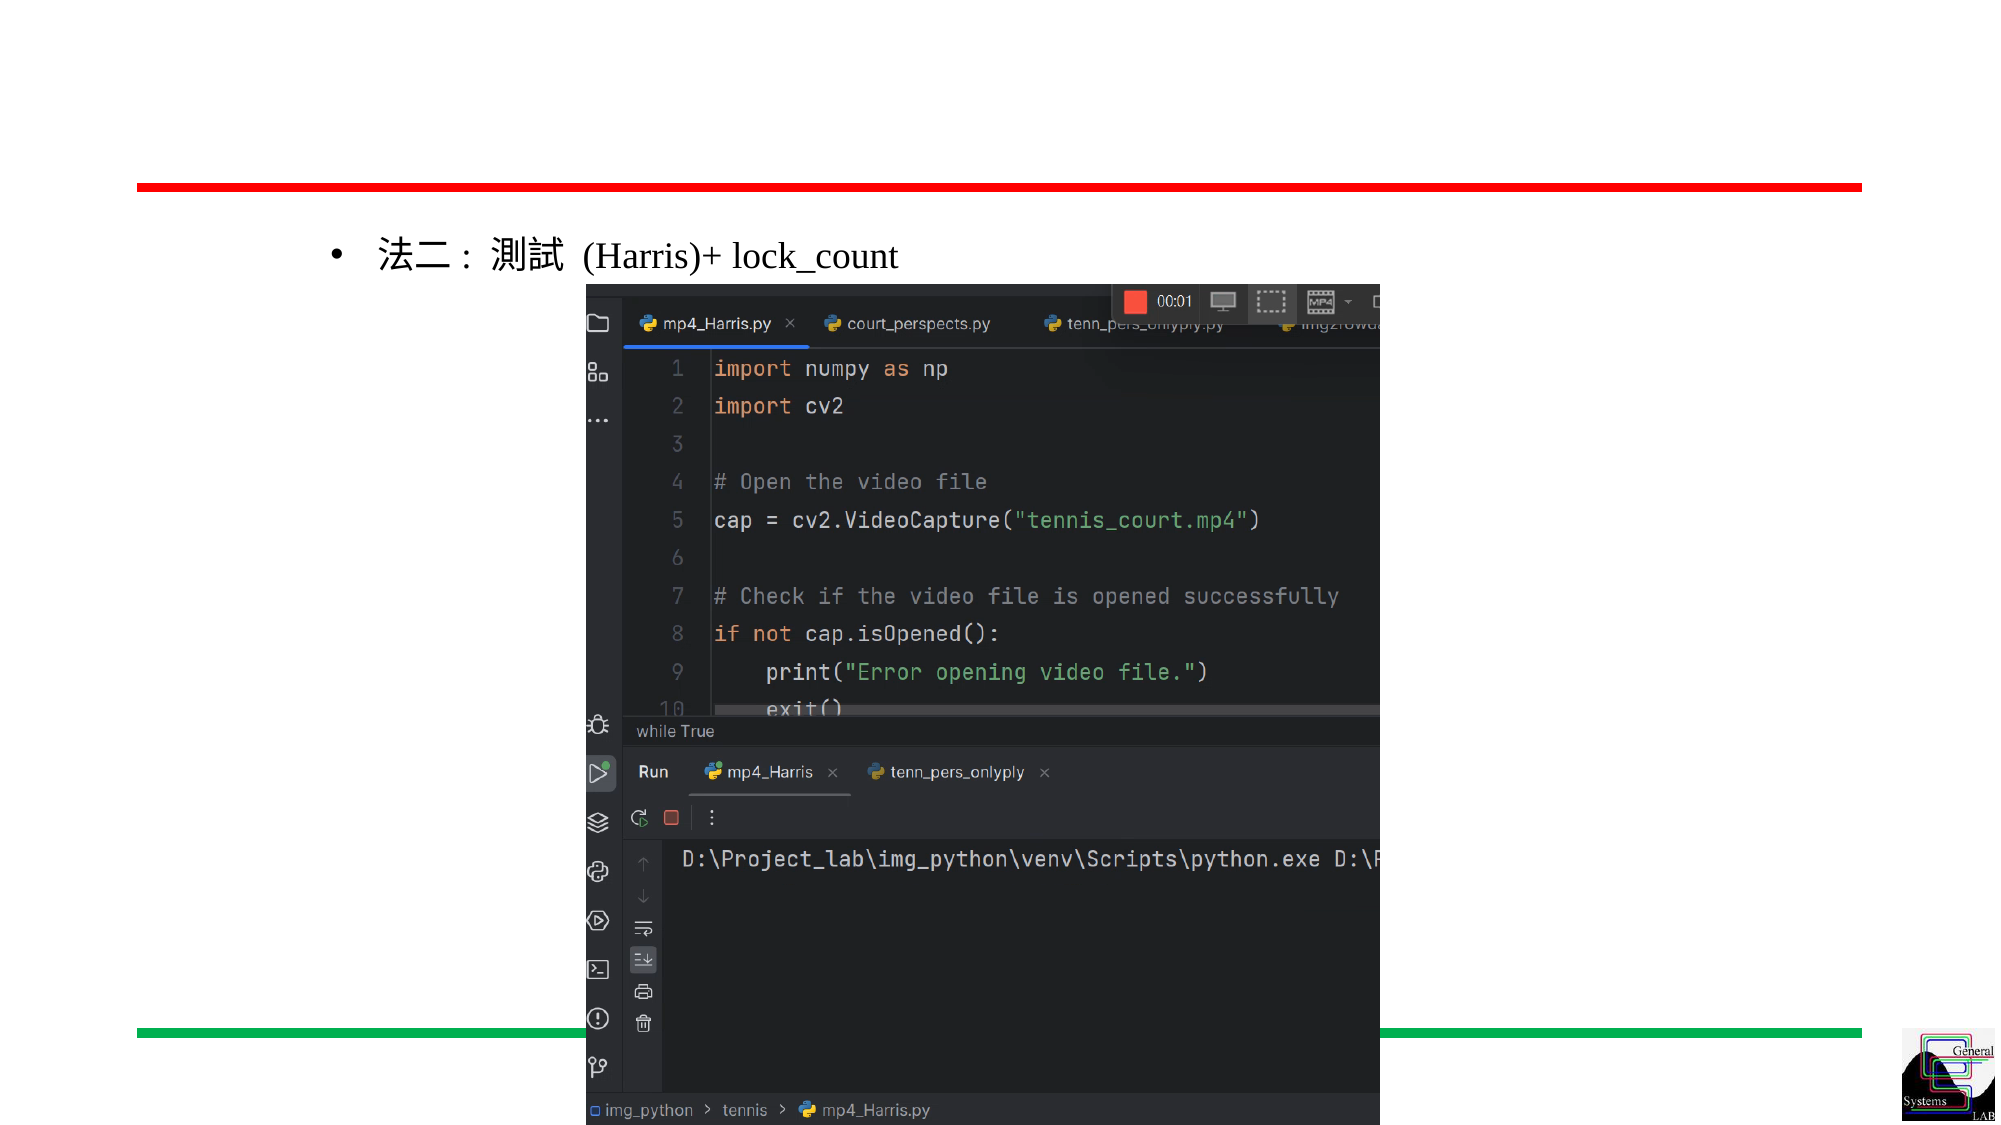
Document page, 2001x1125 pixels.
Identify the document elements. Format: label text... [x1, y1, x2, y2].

text_box 法二: 測試 (Harris)+ lock_count [240, 223, 1170, 283]
picture [1902, 1028, 1995, 1121]
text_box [585, 283, 1381, 1125]
